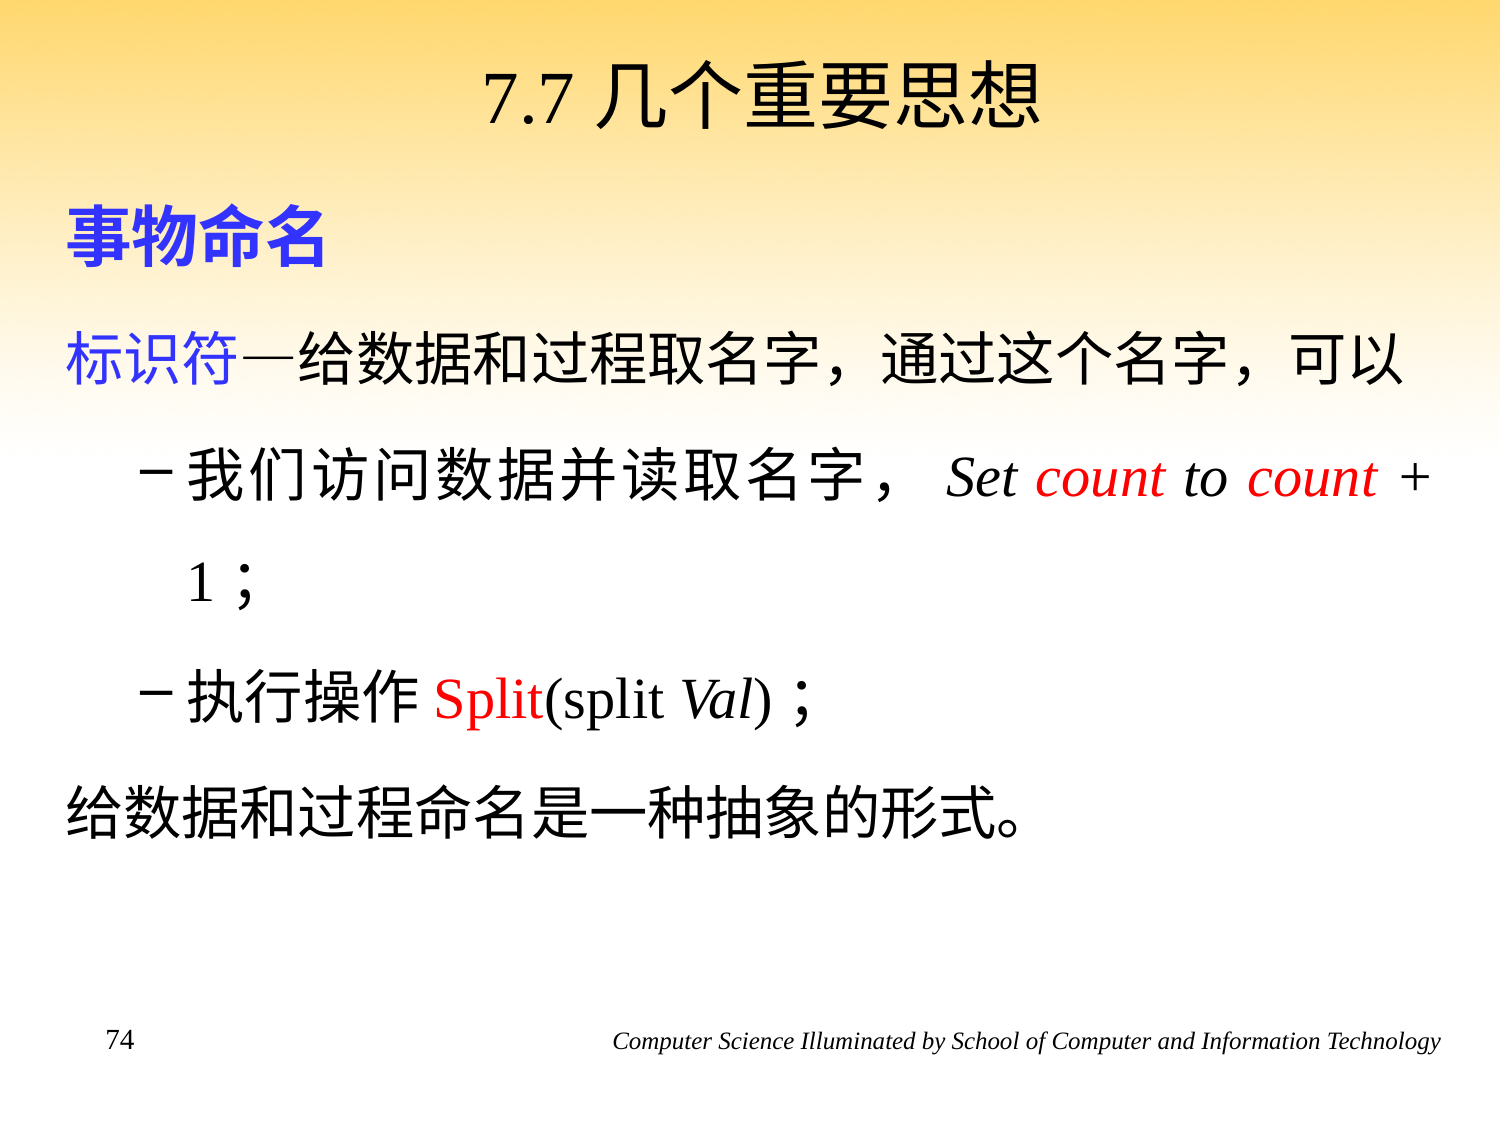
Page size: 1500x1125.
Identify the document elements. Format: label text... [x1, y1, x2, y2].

slide_number 74 [75, 1012, 150, 1066]
list 事物命名 标识符—给数据和过程取名字，通过这个名字，可以 我们访问数据并读取名字，Set count to count + 1； 执行操作Split(split Val)； 给数据和过程命名是一种抽象的形式。 [50, 187, 1450, 1000]
title 7.7几个重要思想 [87, 24, 1438, 163]
picture [0, 0, 1500, 1125]
